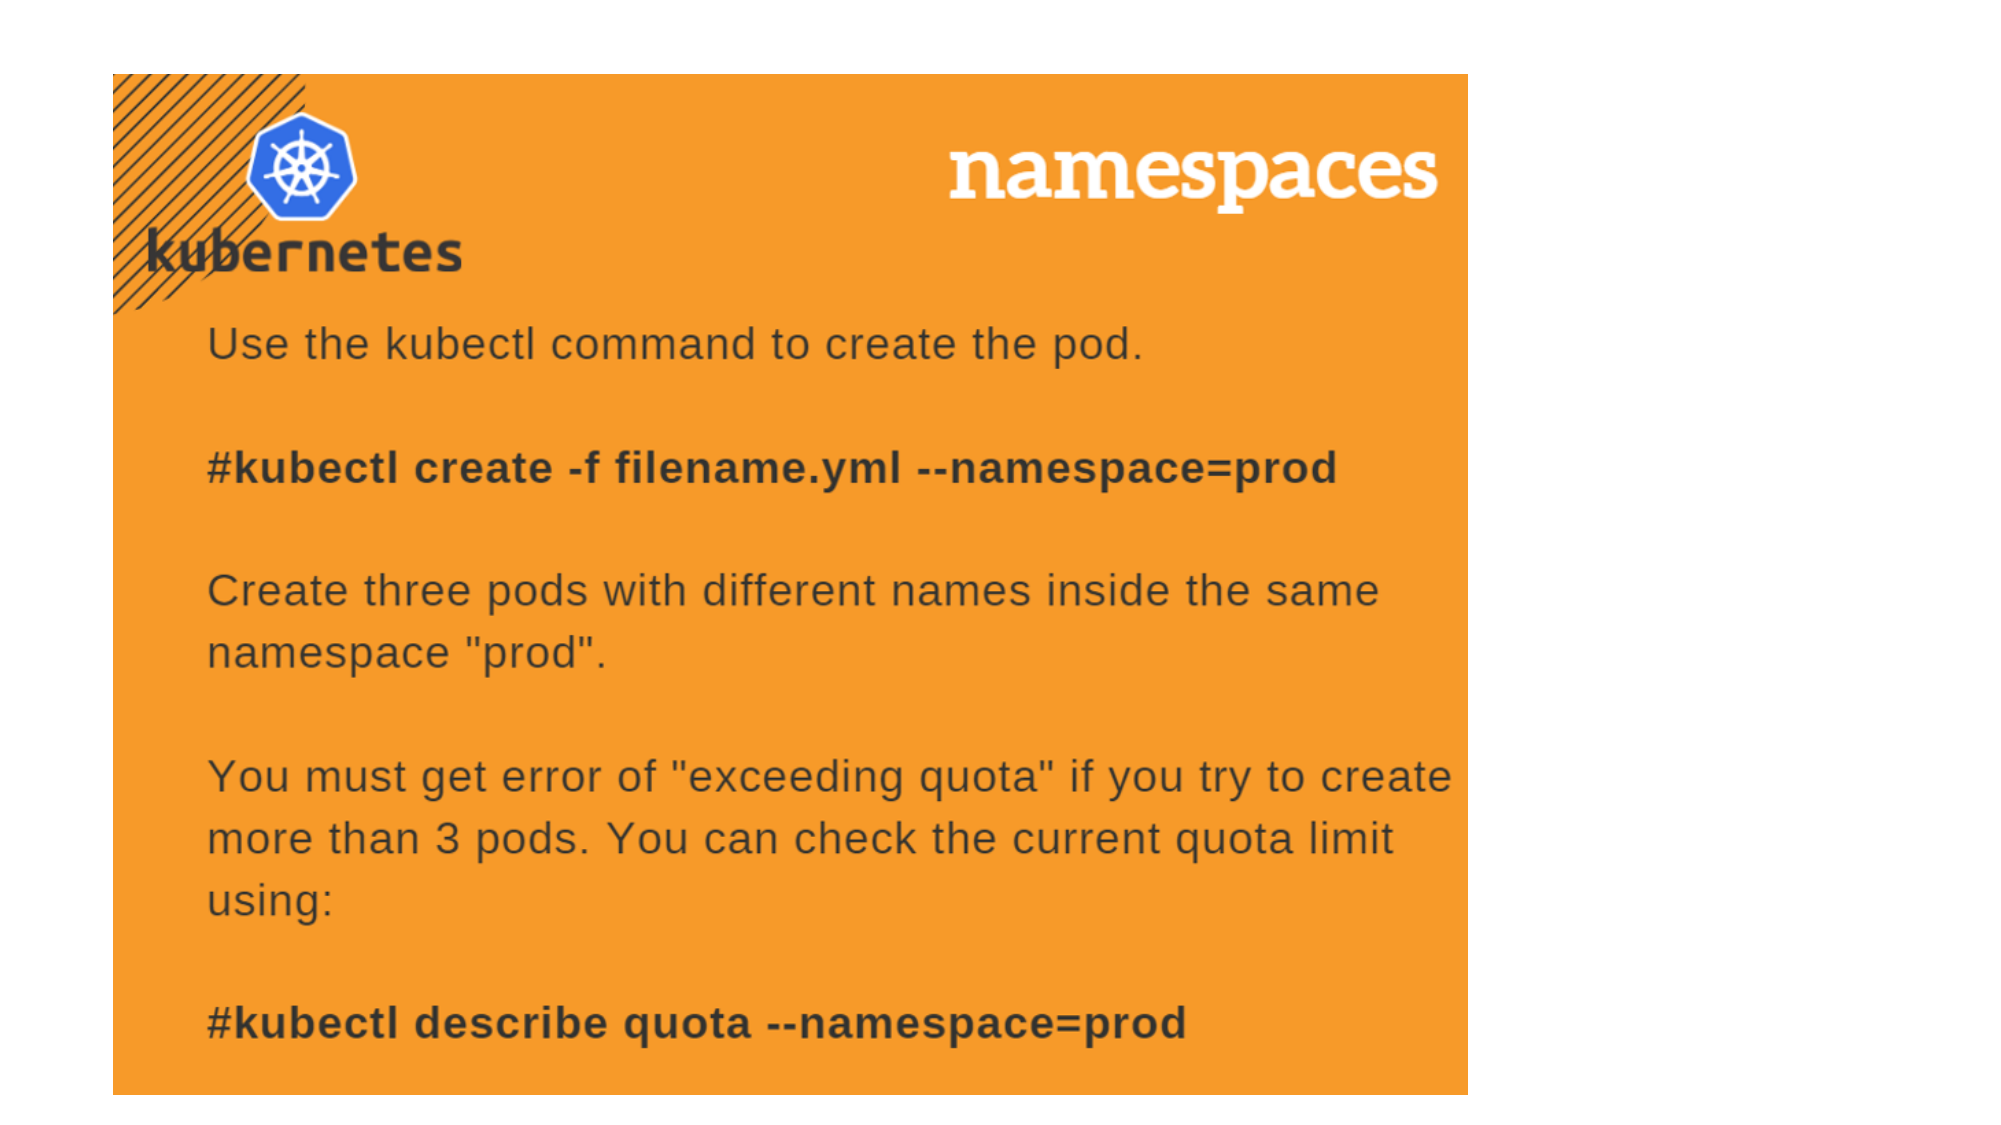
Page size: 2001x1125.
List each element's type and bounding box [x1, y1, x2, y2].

picture [113, 74, 1468, 1095]
